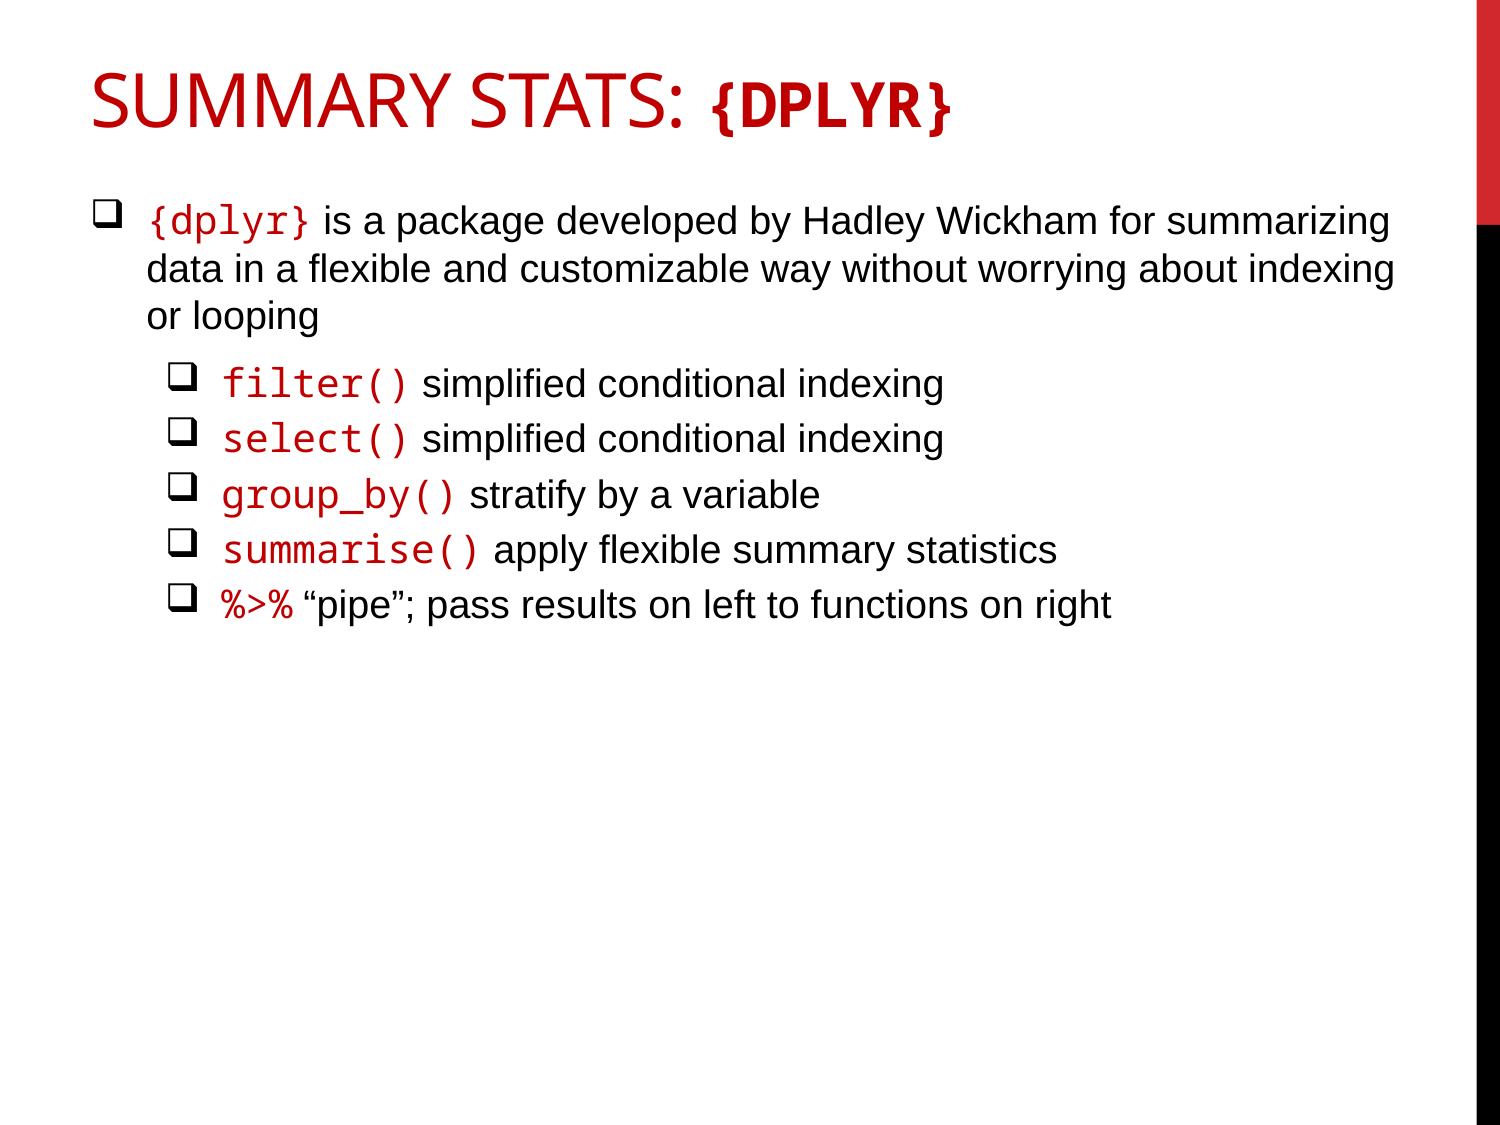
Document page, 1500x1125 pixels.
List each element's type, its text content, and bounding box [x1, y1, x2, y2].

title Summary stats: {dplyr} [75, 25, 1425, 150]
text_box {dplyr} is a package developed by Hadley Wickham for summarizing data in a flexible and customizable way without worrying about indexing or looping filter() simplified conditional indexing select() simplified conditional indexing group_by() stratify by a variable summarise() apply flexible summary statistics %>% “pipe”; pass results on left to functions on right [74, 187, 1425, 650]
text_box [729, 532, 770, 592]
